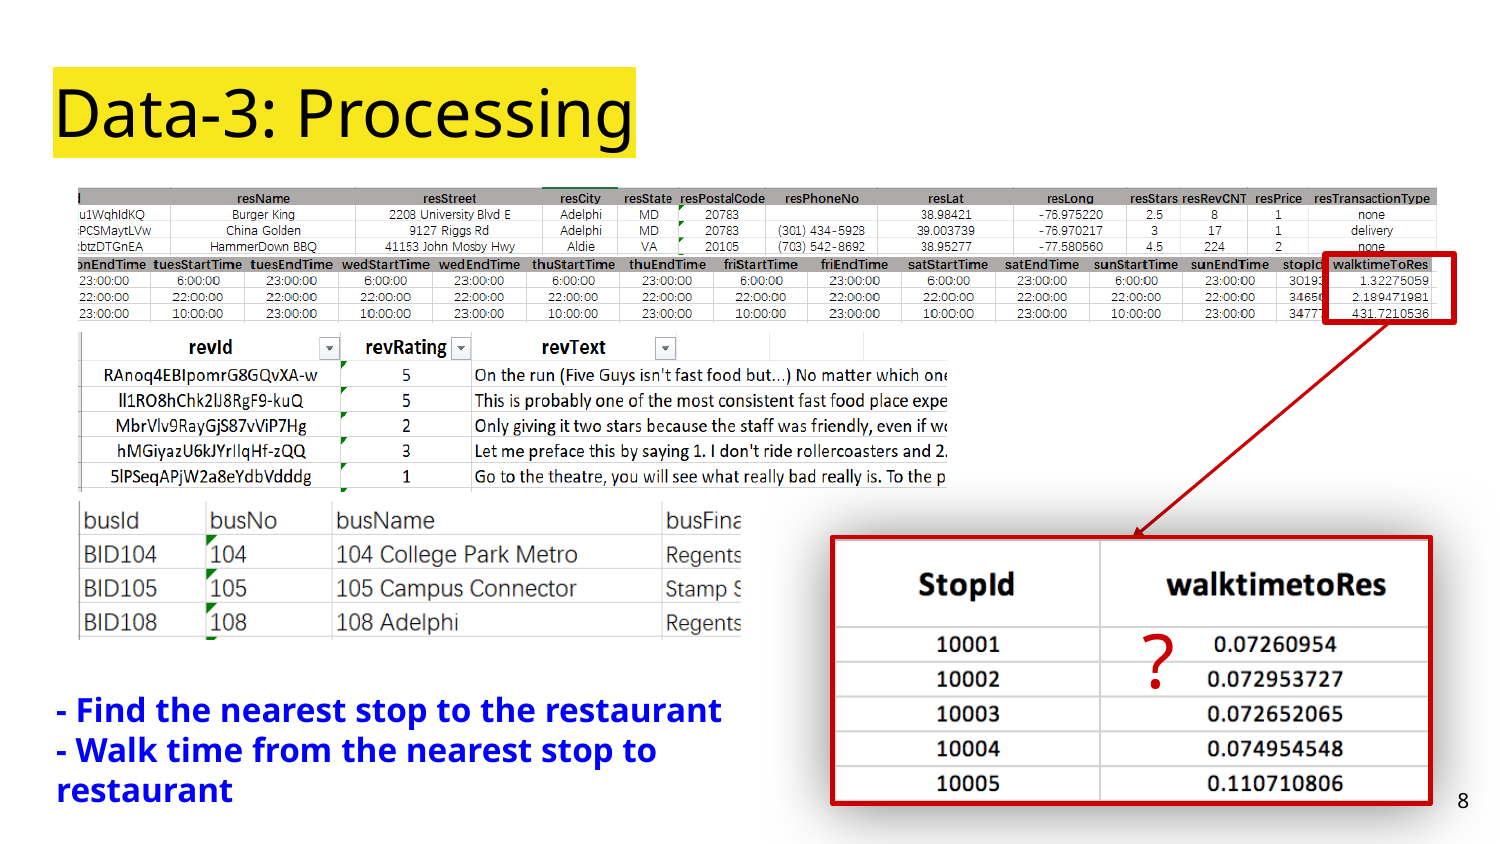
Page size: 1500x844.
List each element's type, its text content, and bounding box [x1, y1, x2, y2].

picture [77, 501, 741, 640]
title Data-3: Processing [38, 56, 1437, 151]
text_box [1131, 321, 1391, 537]
text_box - Find the nearest stop to the restaurant - Walk time from the nearest stop to restaurant [40, 673, 829, 779]
text_box [1441, 254, 1455, 323]
slide_number 8 [1394, 769, 1484, 834]
picture [77, 332, 948, 492]
picture [834, 539, 1429, 802]
picture [77, 185, 1438, 255]
picture [77, 257, 1438, 323]
